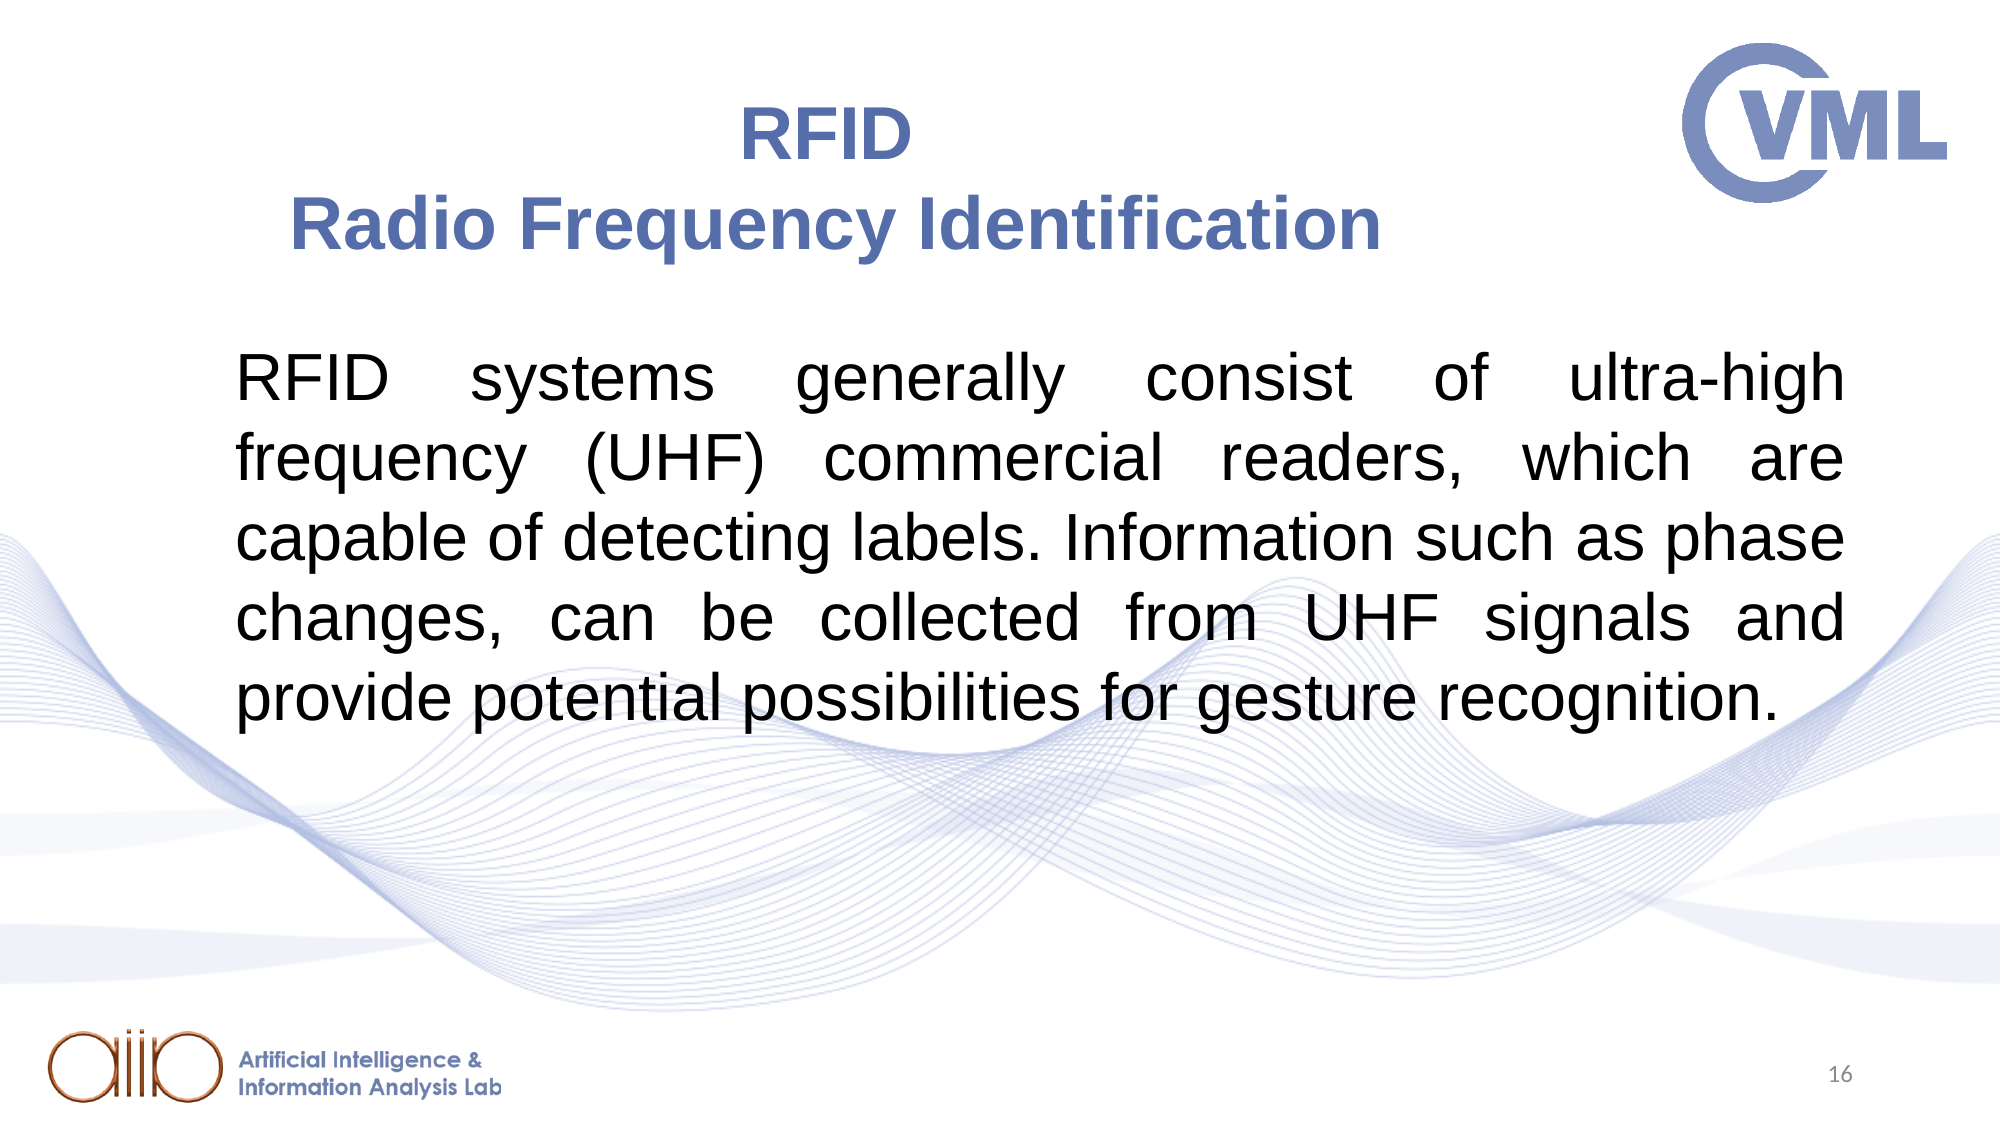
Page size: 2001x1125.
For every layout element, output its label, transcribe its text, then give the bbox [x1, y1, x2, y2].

list RFID systems generally consist of ultra-high frequency (UHF) commercial readers, which are capable of detecting labels. Information such as phase changes, can be collected from UHF signals and provide potential possibilities for gesture recognition. [220, 326, 1863, 882]
slide_number 16 [1401, 1042, 1869, 1103]
title RFID Radio Frequency Identification [220, 66, 1455, 284]
picture [1647, 19, 1993, 226]
picture [43, 1023, 501, 1106]
